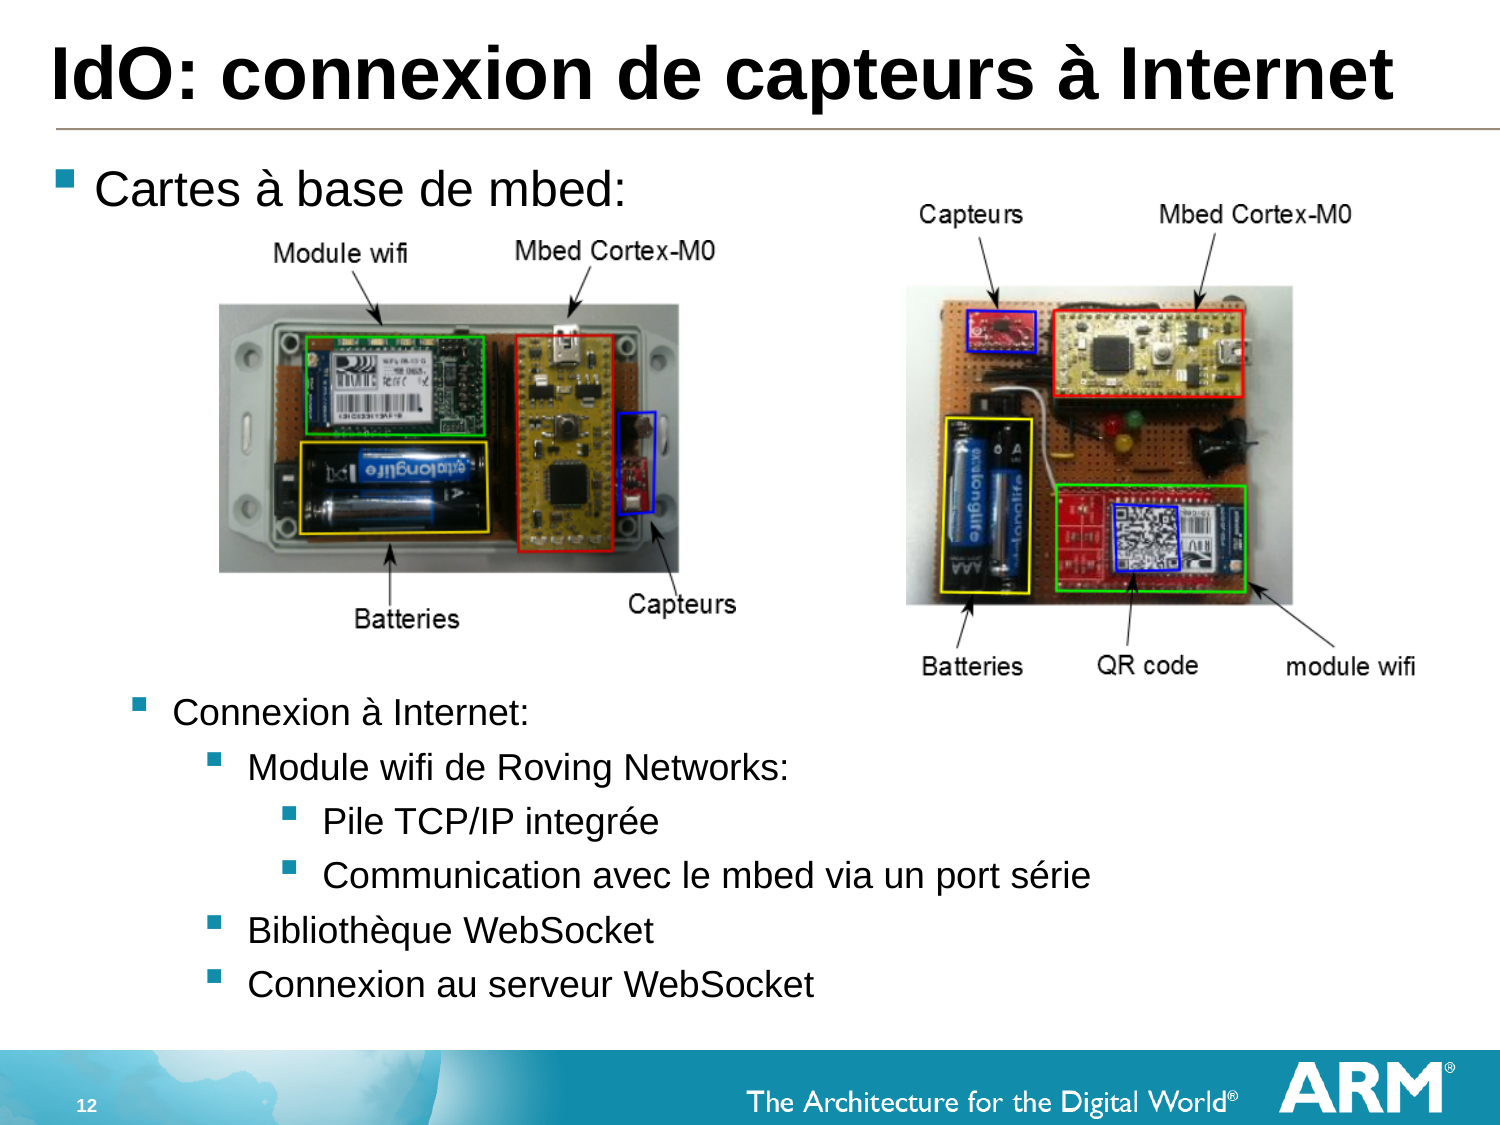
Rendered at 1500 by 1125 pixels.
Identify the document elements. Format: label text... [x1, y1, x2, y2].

title IdO: connexion de capteurs à Internet [35, 1, 1476, 139]
picture [219, 240, 737, 630]
picture [906, 204, 1421, 677]
text_box Connexion à Internet: Module wifi de Roving Networks: Pile TCP/IP integrée Communication avec le mbed via un port série Bibliothèque WebSocket Connexion au serveur WebSocket [113, 680, 1362, 916]
picture [0, 780, 1500, 1125]
list Cartes à base de mbed: [35, 148, 1476, 249]
